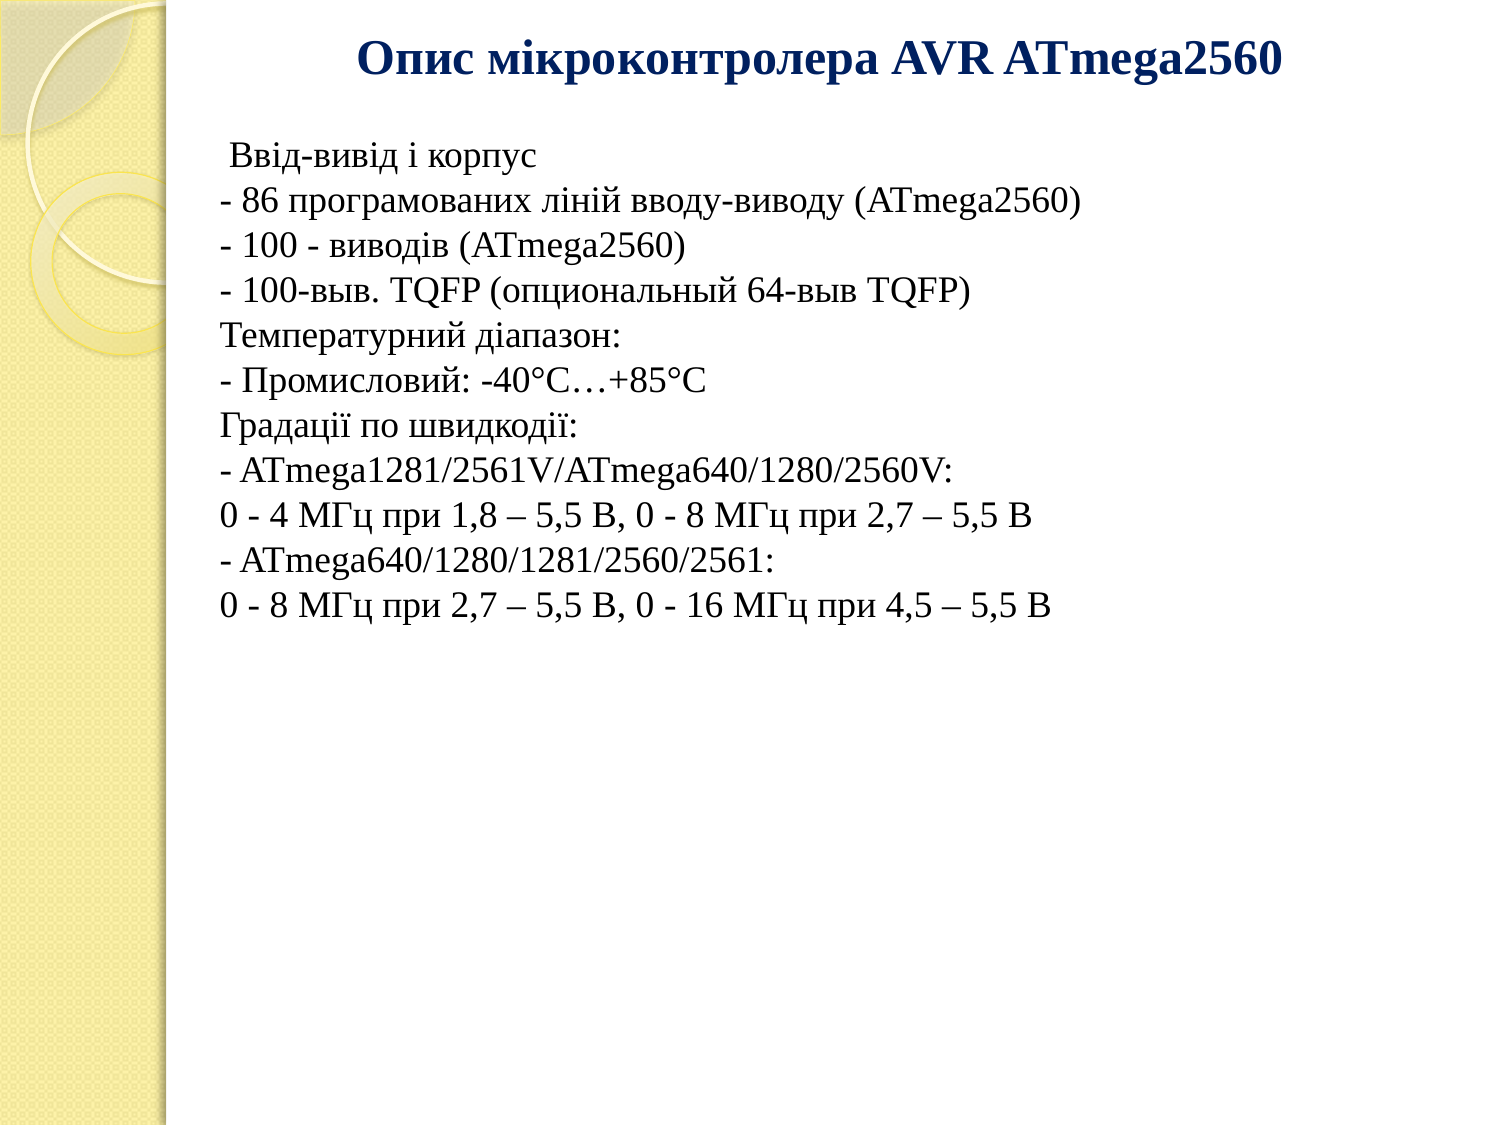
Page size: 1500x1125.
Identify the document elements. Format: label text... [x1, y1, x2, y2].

text_box Ввід-вивід і корпус - 86 програмованих ліній вводу-виводу (ATmega2560) - 100 - виводів (ATmega2560) - 100-выв. TQFP (опциональный 64-выв TQFP) Температурний діапазон: - Промисловий: -40°C…+85°C Градації по швидкодії: - ATmega1281/2561V/ATmega640/1280/2560V: 0 - 4 МГц при 1,8 – 5,5 В, 0 - 8 МГц при 2,7 – 5,5 В - ATmega640/1280/1281/2560/2561: 0 - 8 МГц при 2,7 – 5,5 В, 0 - 16 МГц при 4,5 – 5,5 В [204, 122, 1459, 633]
title Опис мікроконтролера AVR ATmega2560 [180, 19, 1459, 90]
